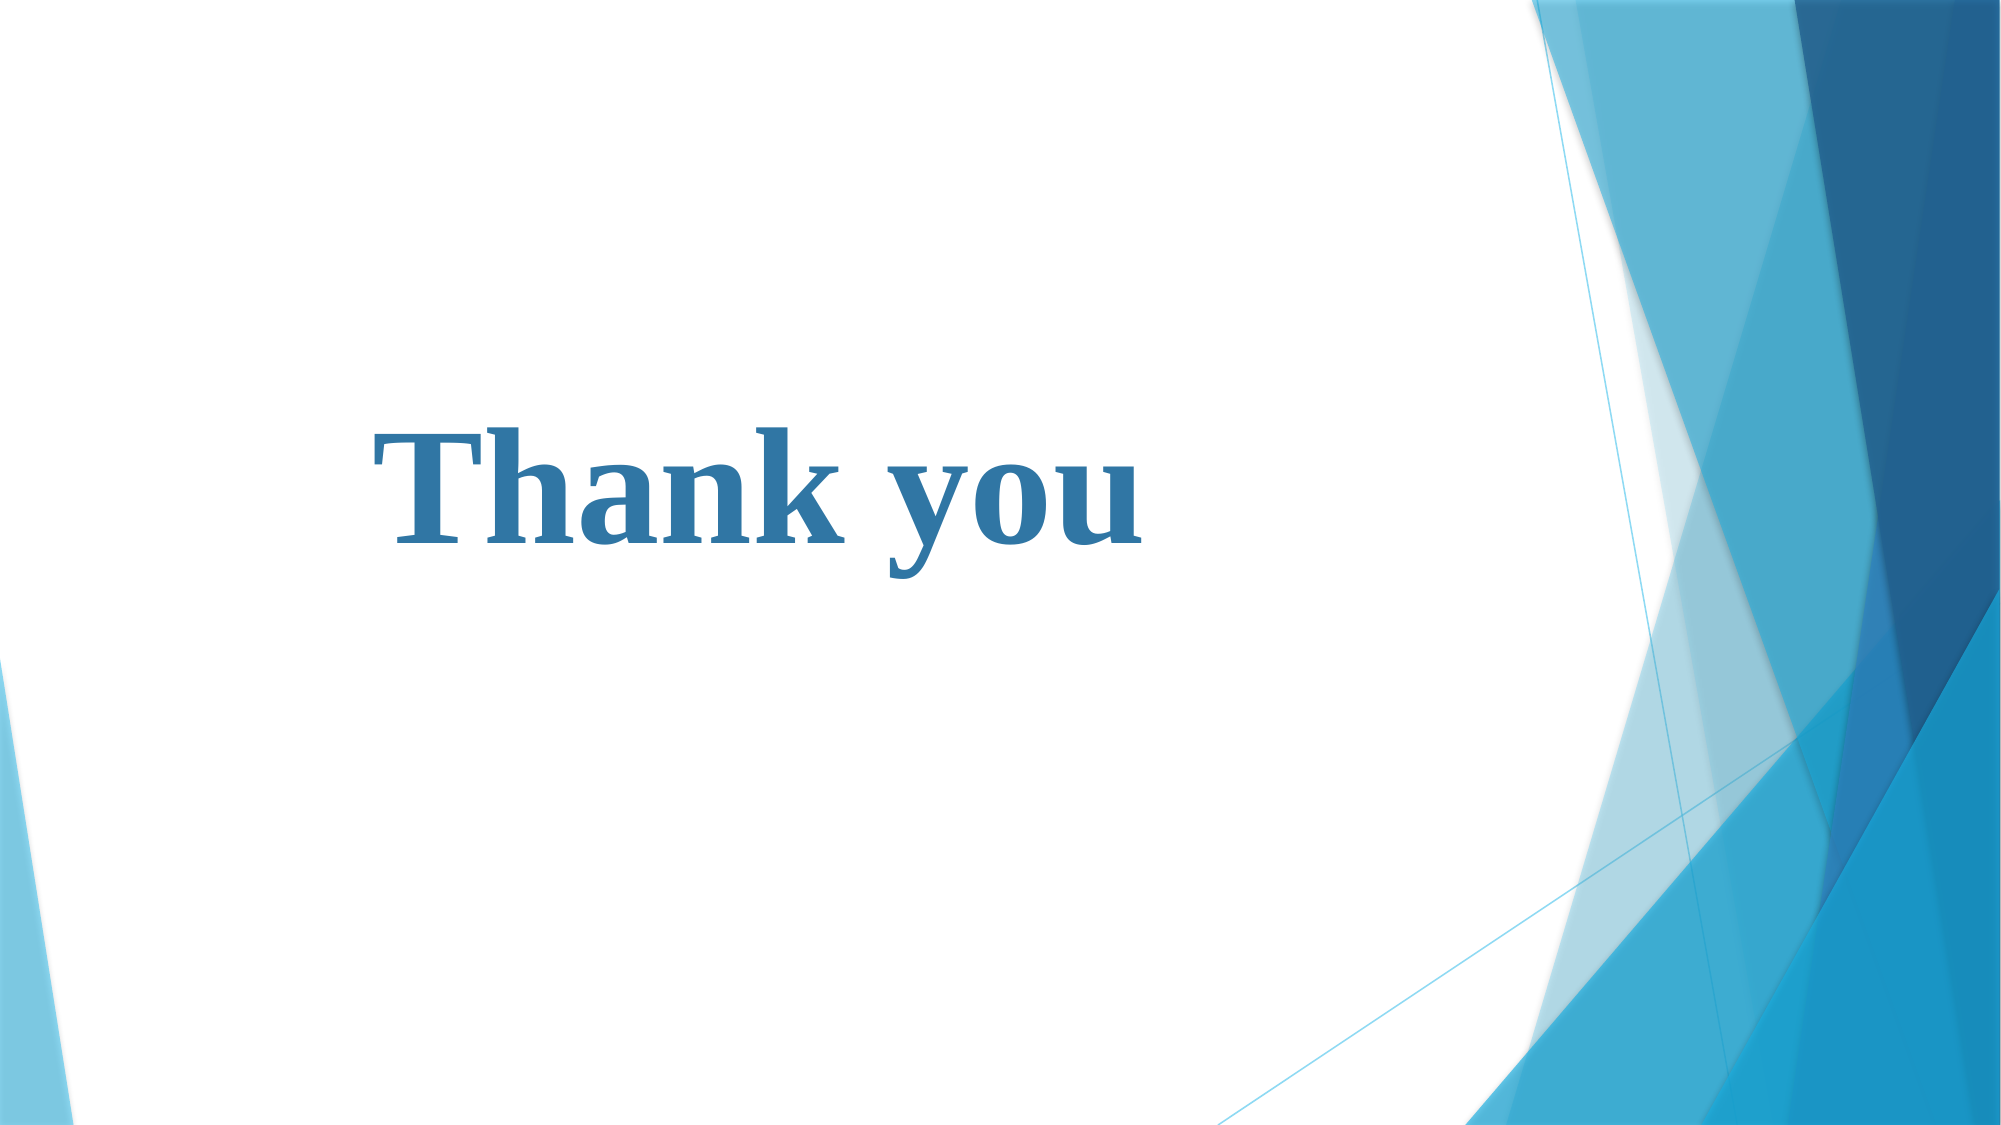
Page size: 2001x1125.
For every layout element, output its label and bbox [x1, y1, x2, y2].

list [137, 299, 1863, 562]
text_box [137, 779, 1863, 1043]
text_box [137, 562, 1863, 779]
